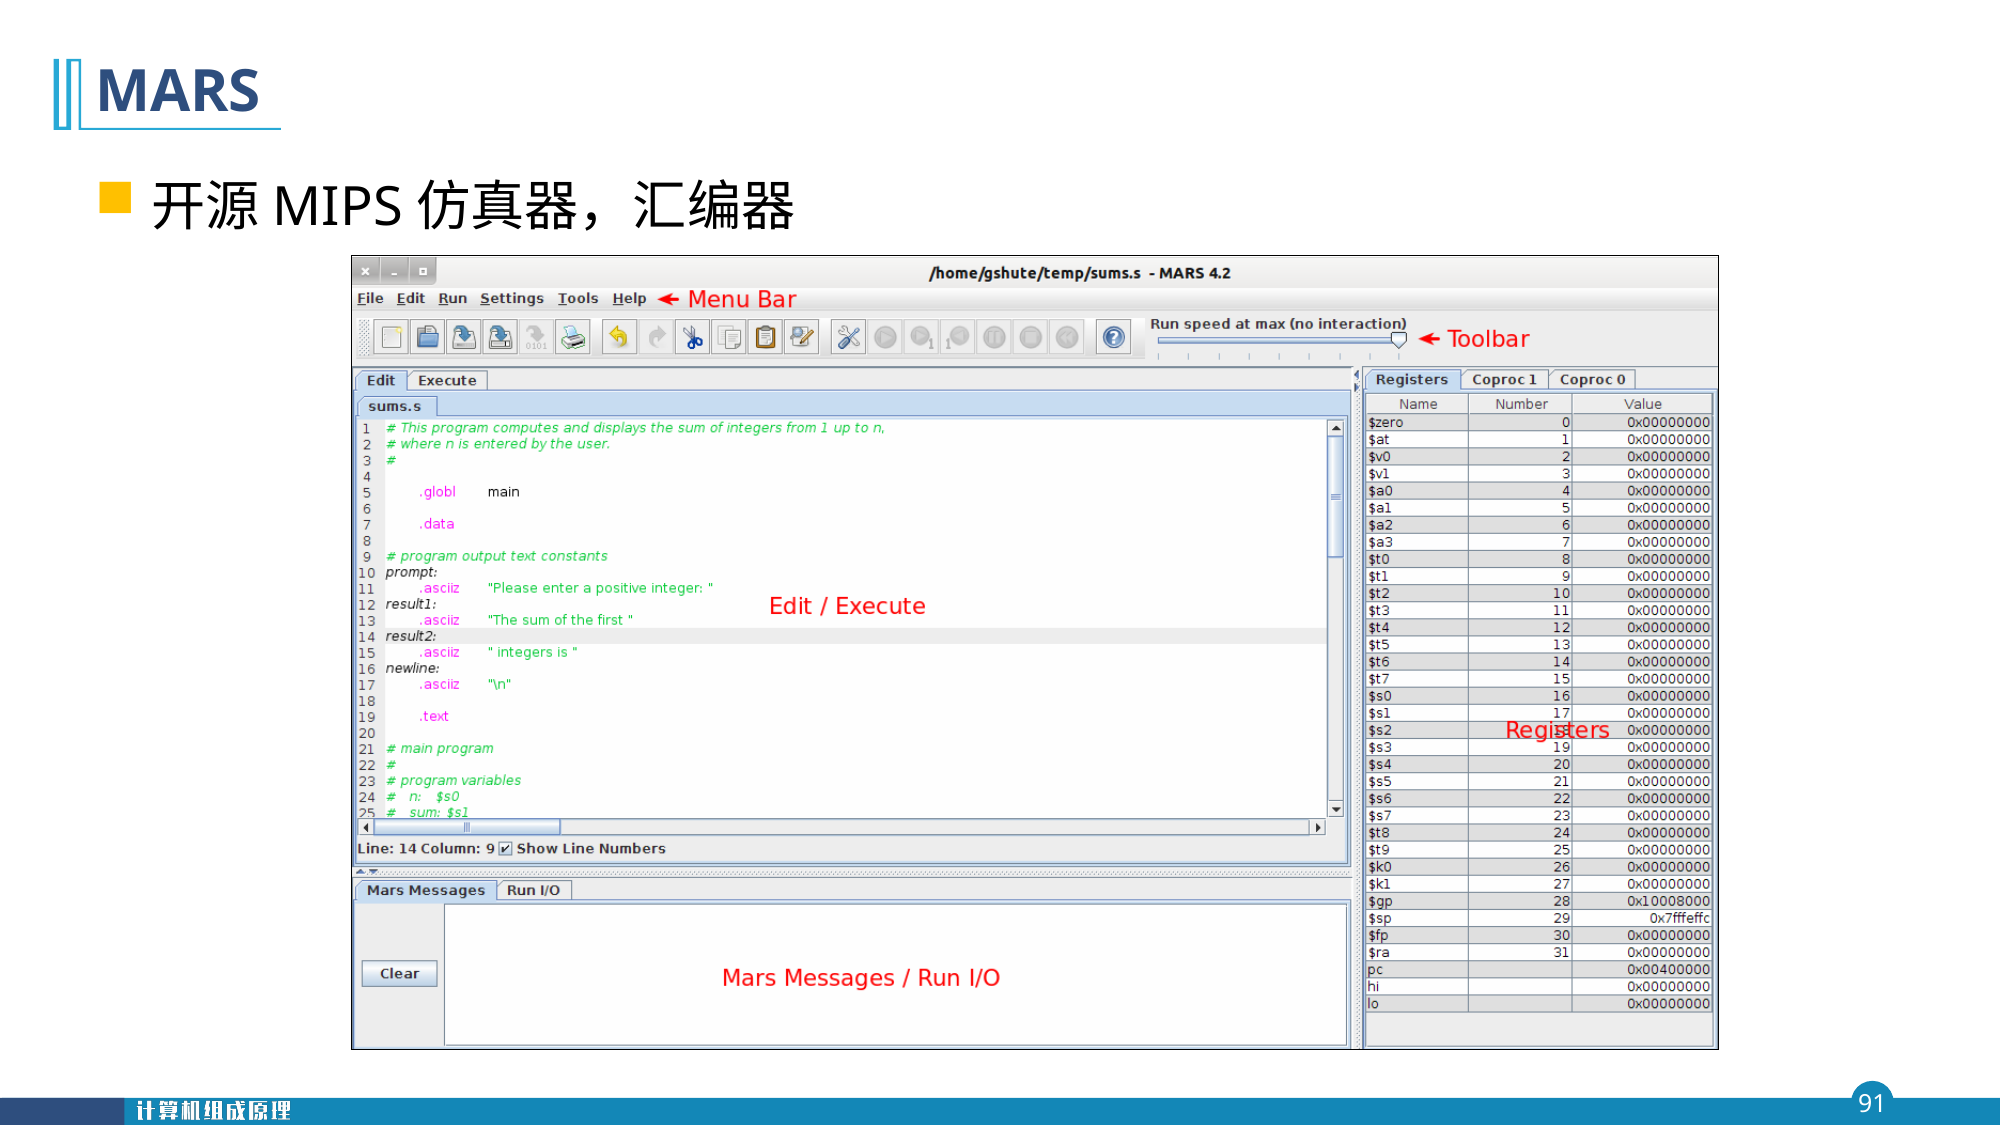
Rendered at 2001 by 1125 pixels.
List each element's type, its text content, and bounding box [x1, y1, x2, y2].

title MARS [80, 42, 1805, 131]
list 开源MIPS仿真器，汇编器 [80, 131, 1805, 245]
picture [351, 255, 1720, 1050]
